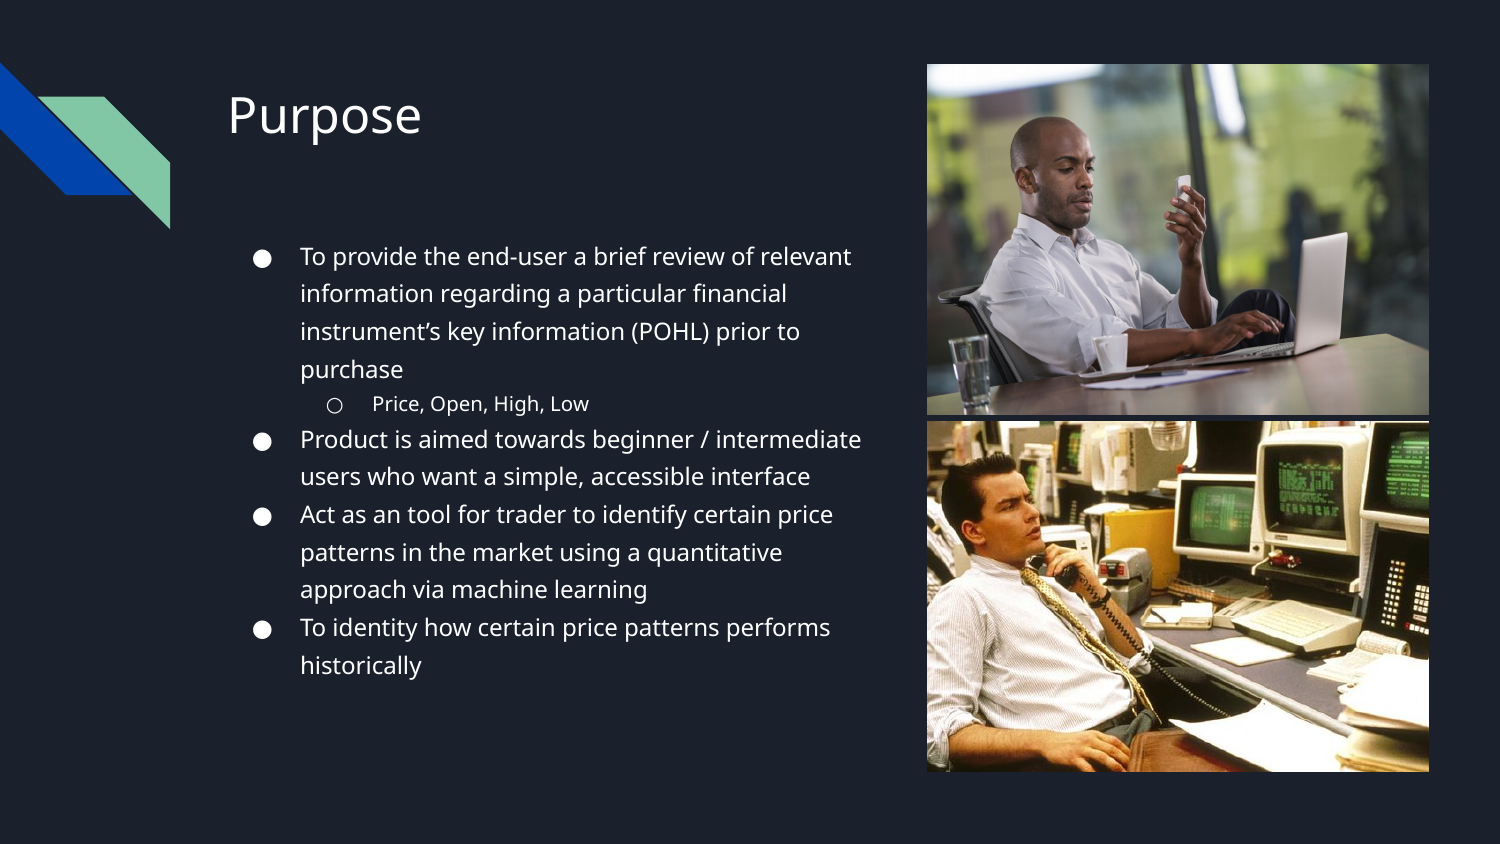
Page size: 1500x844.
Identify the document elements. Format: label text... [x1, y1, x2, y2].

list To provide the end-user a brief review of relevant information regarding a particular financial instrument’s key information (POHL) prior to purchase Price, Open, High, Low Product is aimed towards beginner / intermediate users who want a simple, accessible interface Act as an tool for trader to identify certain price patterns in the market using a quantitative approach via machine learning To identity how certain price patterns performs historically [212, 219, 885, 698]
title Purpose [212, 64, 926, 215]
picture [927, 64, 1429, 415]
picture [927, 421, 1429, 773]
